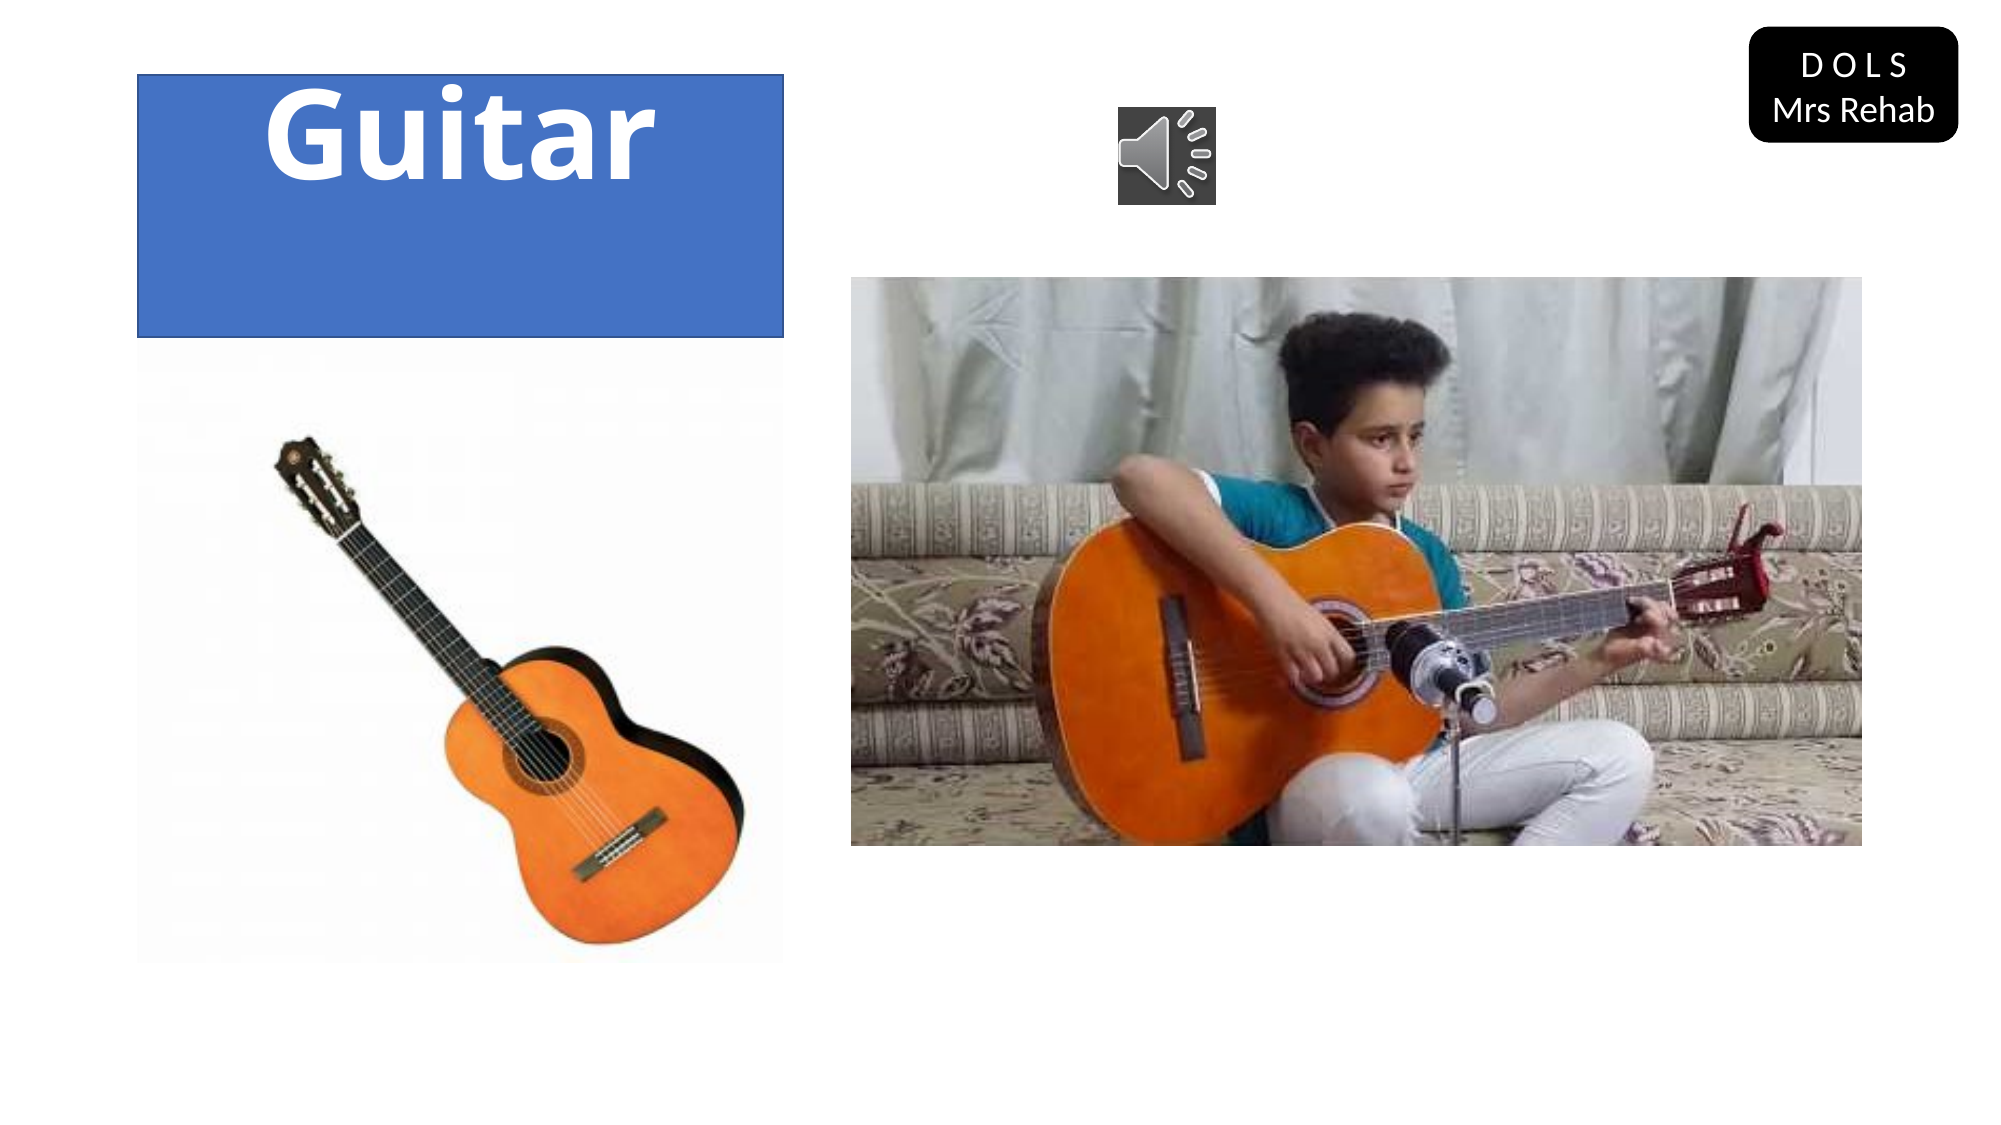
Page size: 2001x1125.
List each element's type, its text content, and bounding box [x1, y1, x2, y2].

text_box D O L S Mrs Rehab [1748, 26, 1959, 143]
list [850, 276, 1863, 847]
title Guitar [137, 74, 784, 338]
picture [137, 338, 783, 963]
picture [1117, 106, 1218, 207]
